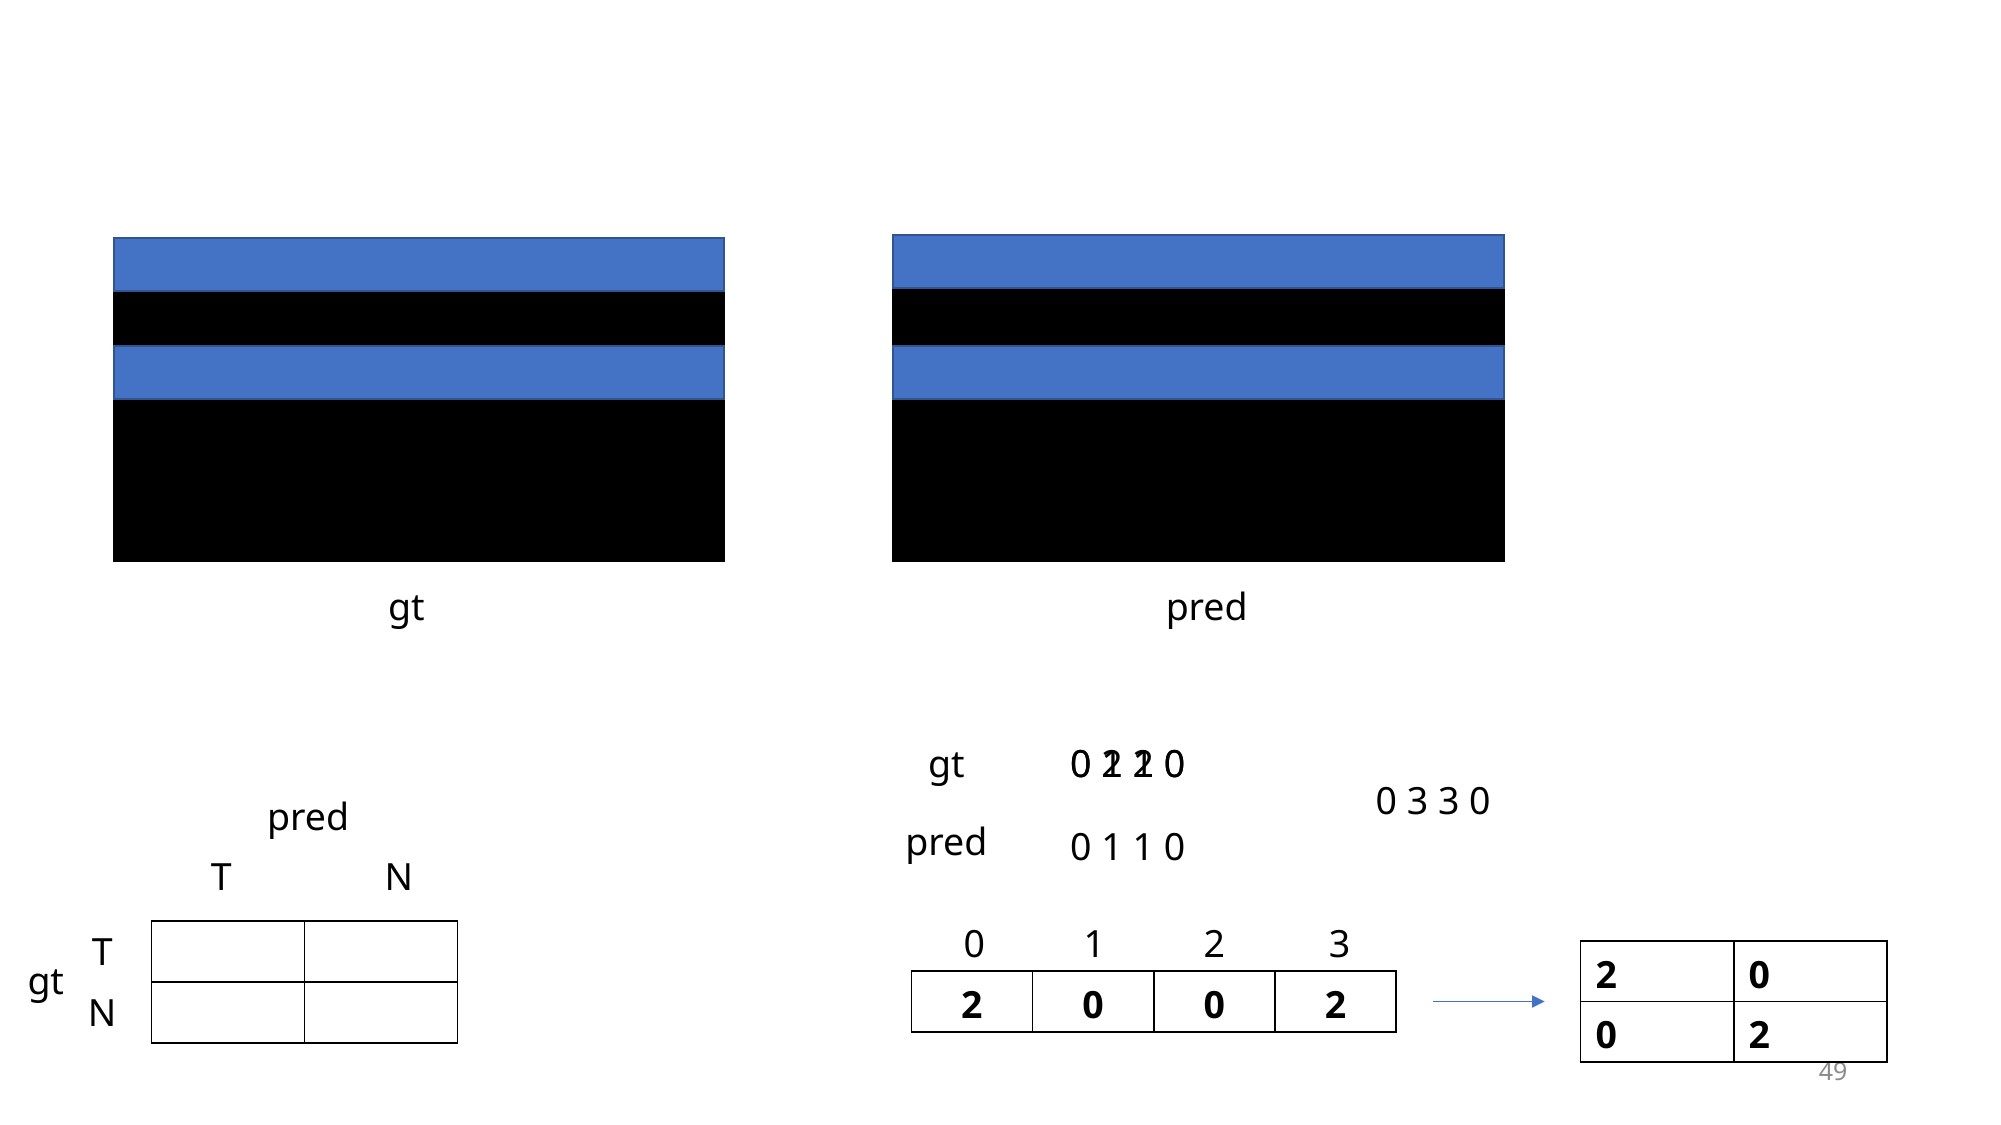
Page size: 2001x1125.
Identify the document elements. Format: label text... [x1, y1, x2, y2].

text_box T [77, 920, 128, 981]
slide_number 49 [1412, 1042, 1863, 1103]
text_box pred [890, 811, 1003, 871]
text_box [113, 292, 725, 345]
text_box 1 [1068, 912, 1120, 973]
text_box [113, 345, 725, 400]
text_box [113, 400, 725, 562]
table_header 2 [1276, 972, 1395, 1031]
table_header 2 [912, 972, 1032, 1031]
table_header 0 [1033, 972, 1153, 1031]
text_box 0 2 2 0 [1055, 732, 1201, 792]
text_box gt [913, 732, 980, 792]
text_box N [369, 845, 428, 906]
text_box [892, 289, 1505, 345]
table_header 0 [1735, 942, 1886, 1001]
text_box [113, 237, 725, 292]
text_box gt [12, 949, 79, 1009]
table_cell [305, 983, 457, 1042]
text_box pred [1151, 575, 1263, 636]
text_box [892, 345, 1505, 400]
table_cell 0 [1581, 1002, 1733, 1061]
text_box 0 3 3 0 [1360, 769, 1506, 830]
text_box T [196, 845, 247, 906]
text_box 2 [1188, 912, 1240, 973]
text_box gt [373, 575, 440, 636]
text_box [892, 400, 1505, 562]
table_header 0 [1155, 972, 1274, 1031]
text_box [892, 234, 1505, 289]
table_cell 2 [1735, 1002, 1886, 1061]
table_cell [152, 983, 304, 1042]
table_header [152, 922, 304, 981]
table_header [305, 922, 457, 981]
text_box 3 [1314, 913, 1366, 973]
text_box pred [252, 785, 364, 845]
text_box N [73, 982, 132, 1042]
text_box 0 1 1 0 [1055, 815, 1201, 876]
text_box 0 [948, 912, 1000, 973]
table_header 2 [1581, 942, 1733, 1001]
